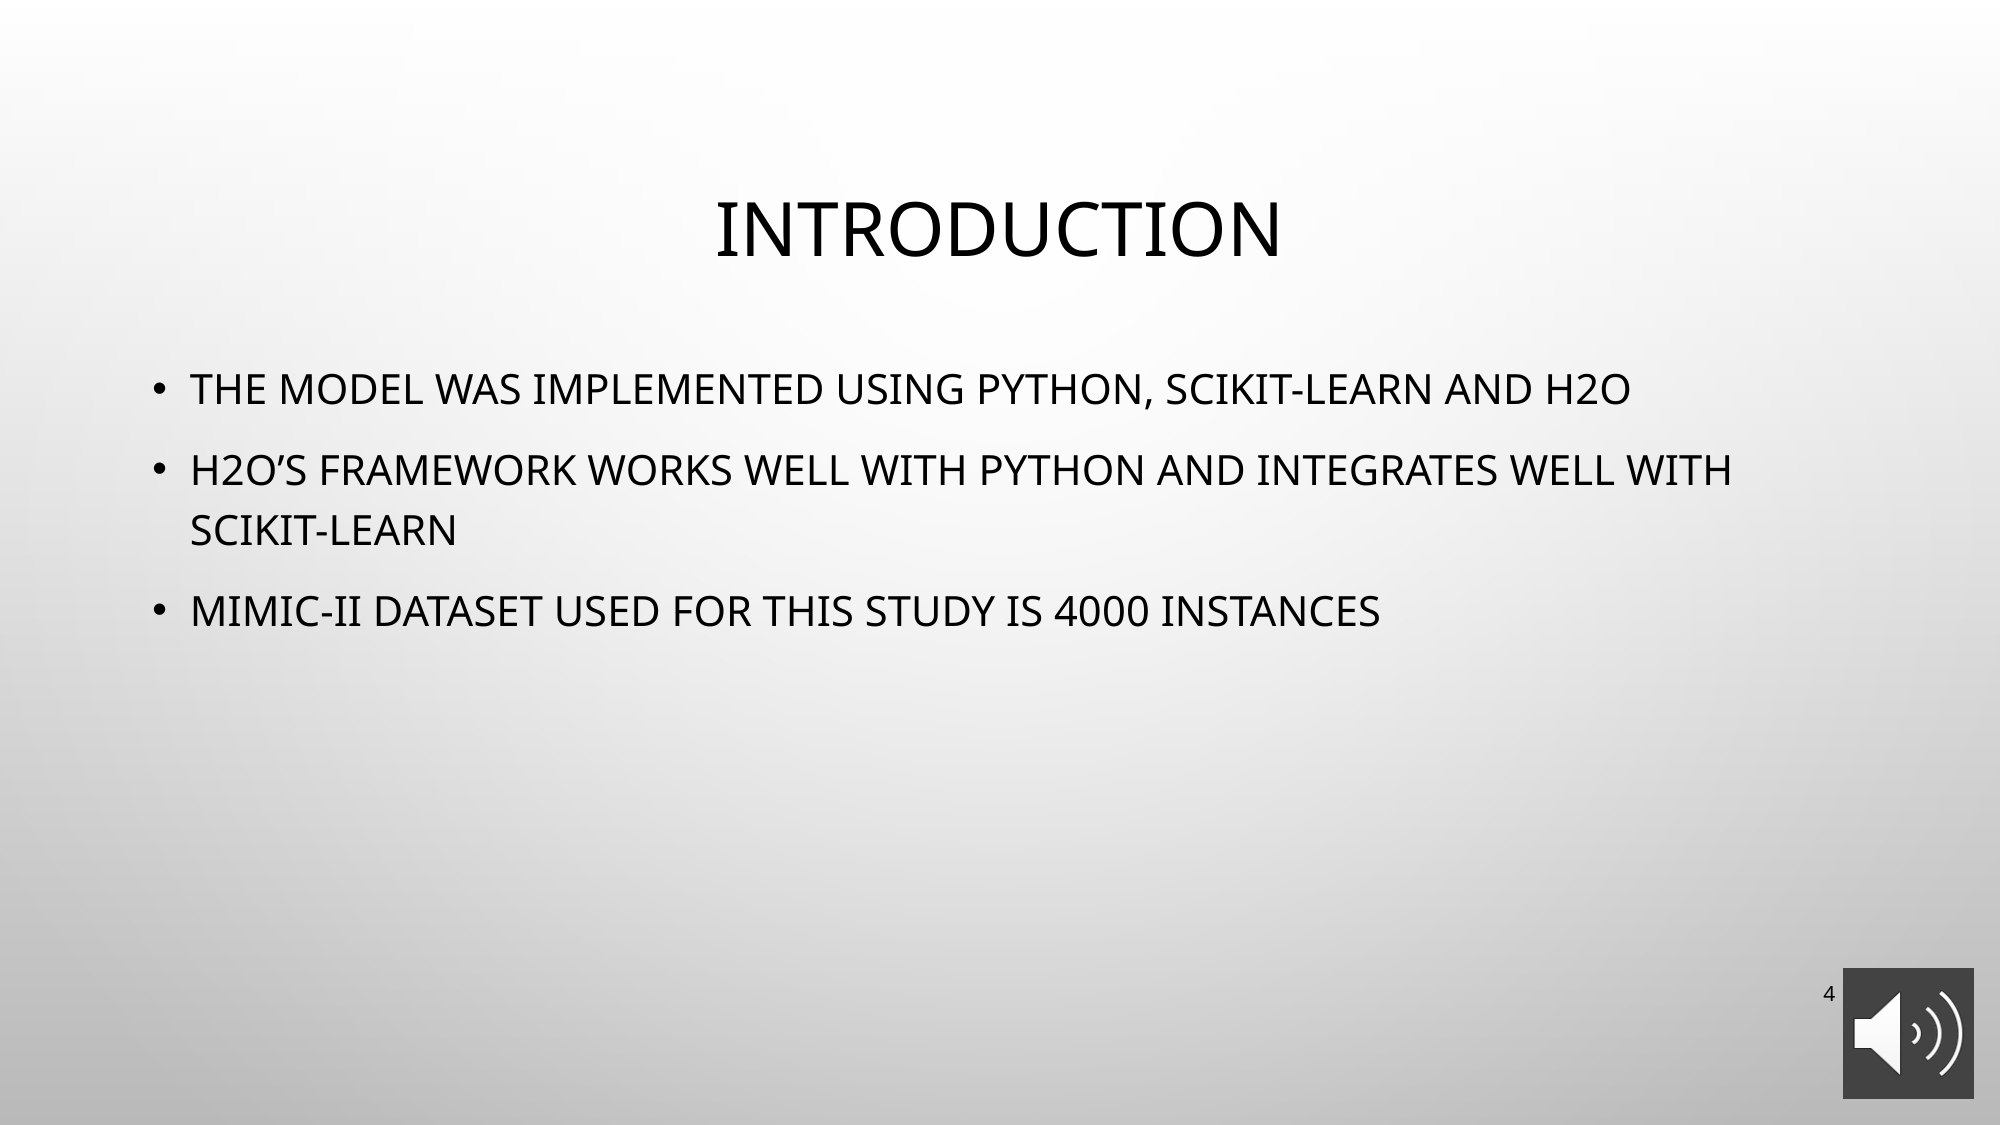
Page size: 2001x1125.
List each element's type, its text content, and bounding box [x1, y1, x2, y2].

slide_number 4 [1724, 965, 1842, 1025]
list The model was implemented using python, scikit-learn and h2o H2o’s framework works well with python and integrates well with scikit-learn MIMIC-II dataset used for this study is 4000 instances [137, 274, 1863, 989]
title introduction [149, 101, 1851, 274]
picture [0, 0, 2000, 1125]
